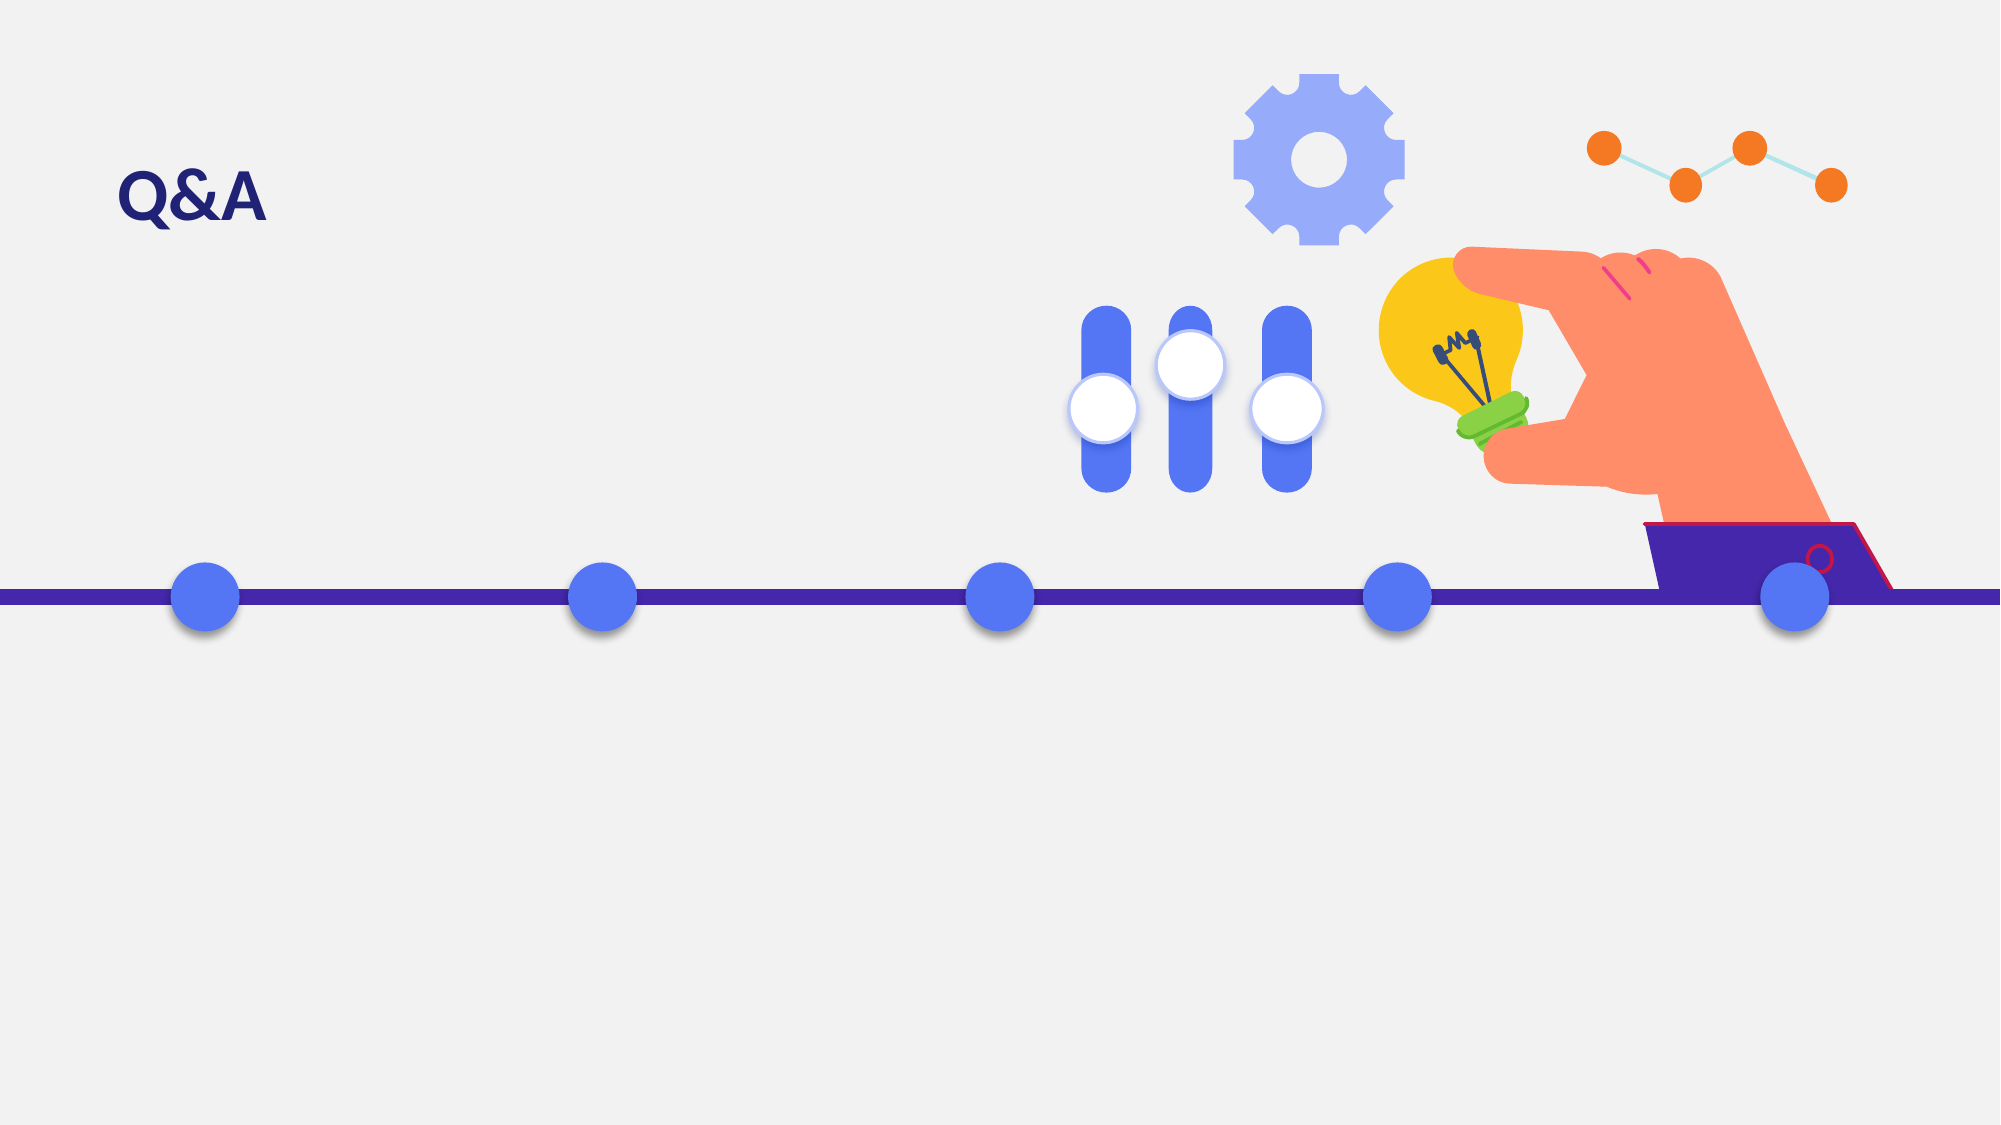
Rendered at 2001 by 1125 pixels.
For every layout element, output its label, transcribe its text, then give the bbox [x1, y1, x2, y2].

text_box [1586, 130, 1848, 203]
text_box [0, 562, 2000, 632]
text_box Q&A [102, 137, 787, 243]
text_box [1233, 74, 1405, 246]
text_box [1068, 305, 1324, 493]
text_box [1370, 243, 1902, 561]
